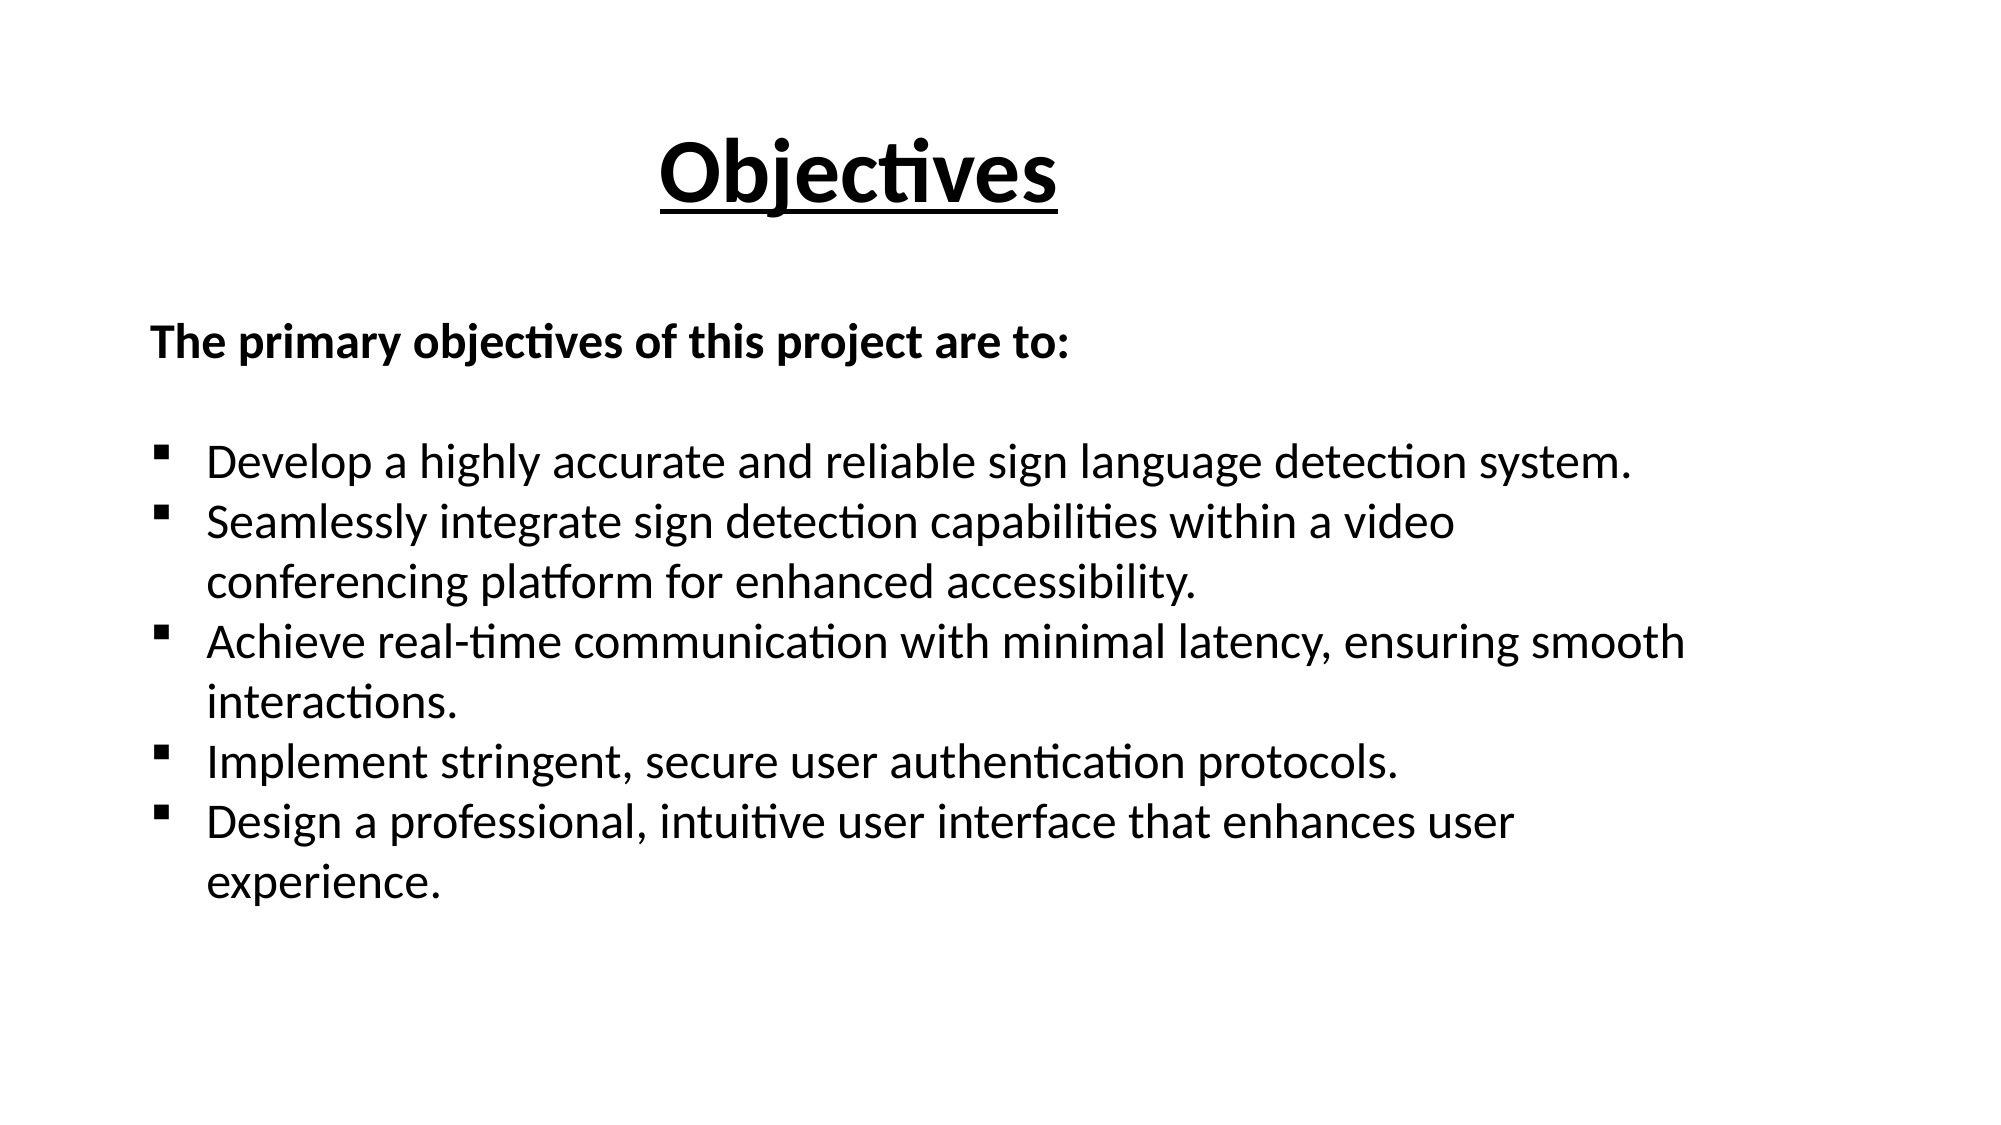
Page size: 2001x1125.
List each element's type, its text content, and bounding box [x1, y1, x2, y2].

text_box The primary objectives of this project are to: Develop a highly accurate and reliable sign language detection system. Seamlessly integrate sign detection capabilities within a video conferencing platform for enhanced accessibility. Achieve real-time communication with minimal latency, ensuring smooth interactions. Implement stringent, secure user authentication protocols. Design a professional, intuitive user interface that enhances user experience. [135, 301, 1715, 917]
text_box Objectives [644, 108, 1143, 203]
